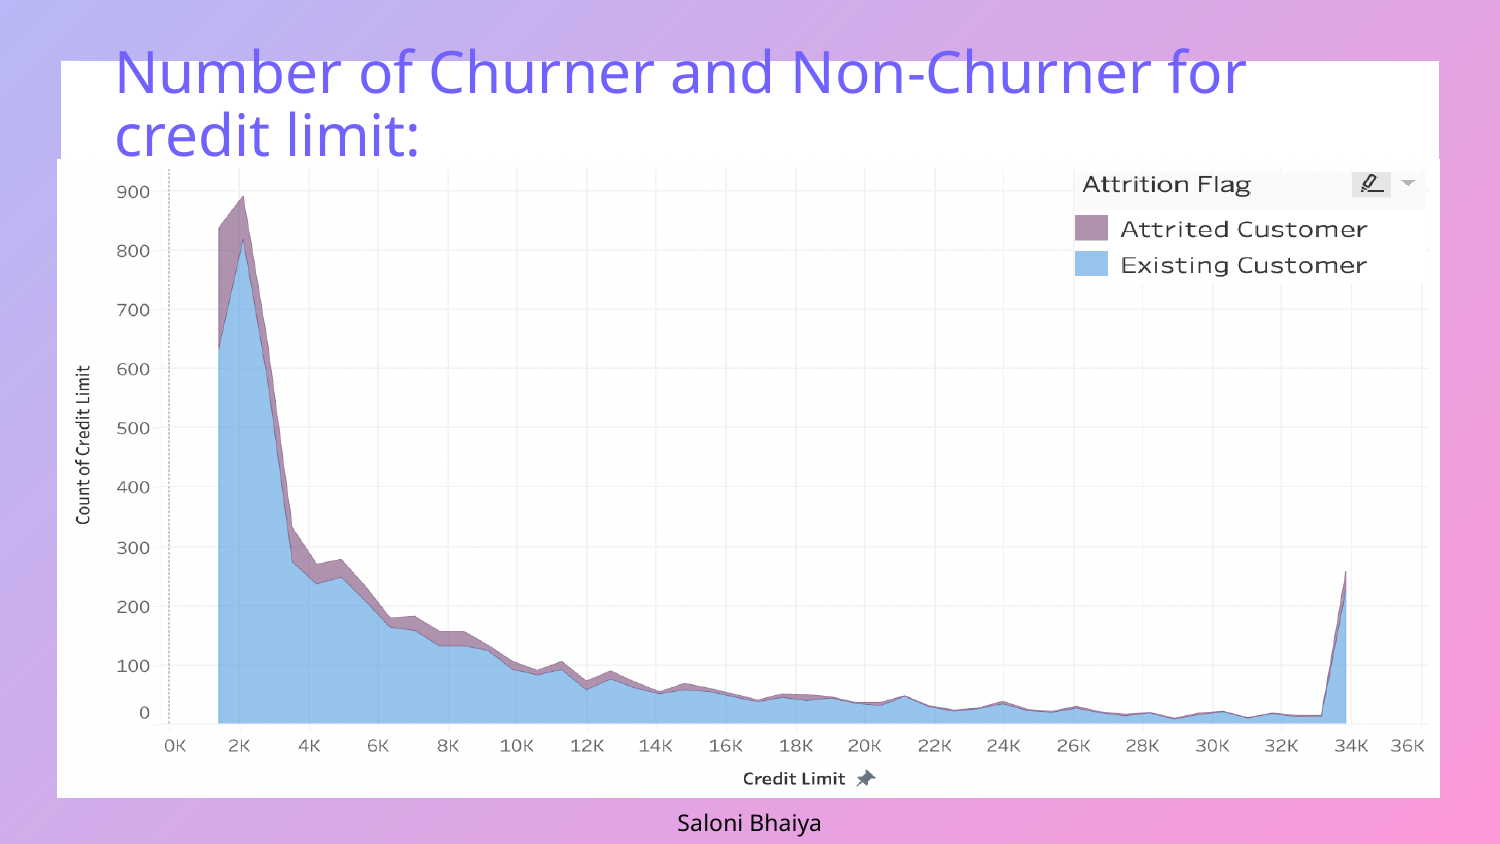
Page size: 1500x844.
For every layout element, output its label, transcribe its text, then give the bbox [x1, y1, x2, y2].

title Number of Churner and Non-Churner for credit limit: [103, 39, 1397, 157]
footer Saloni Bhaiya [496, 807, 1004, 844]
picture [57, 159, 1440, 798]
